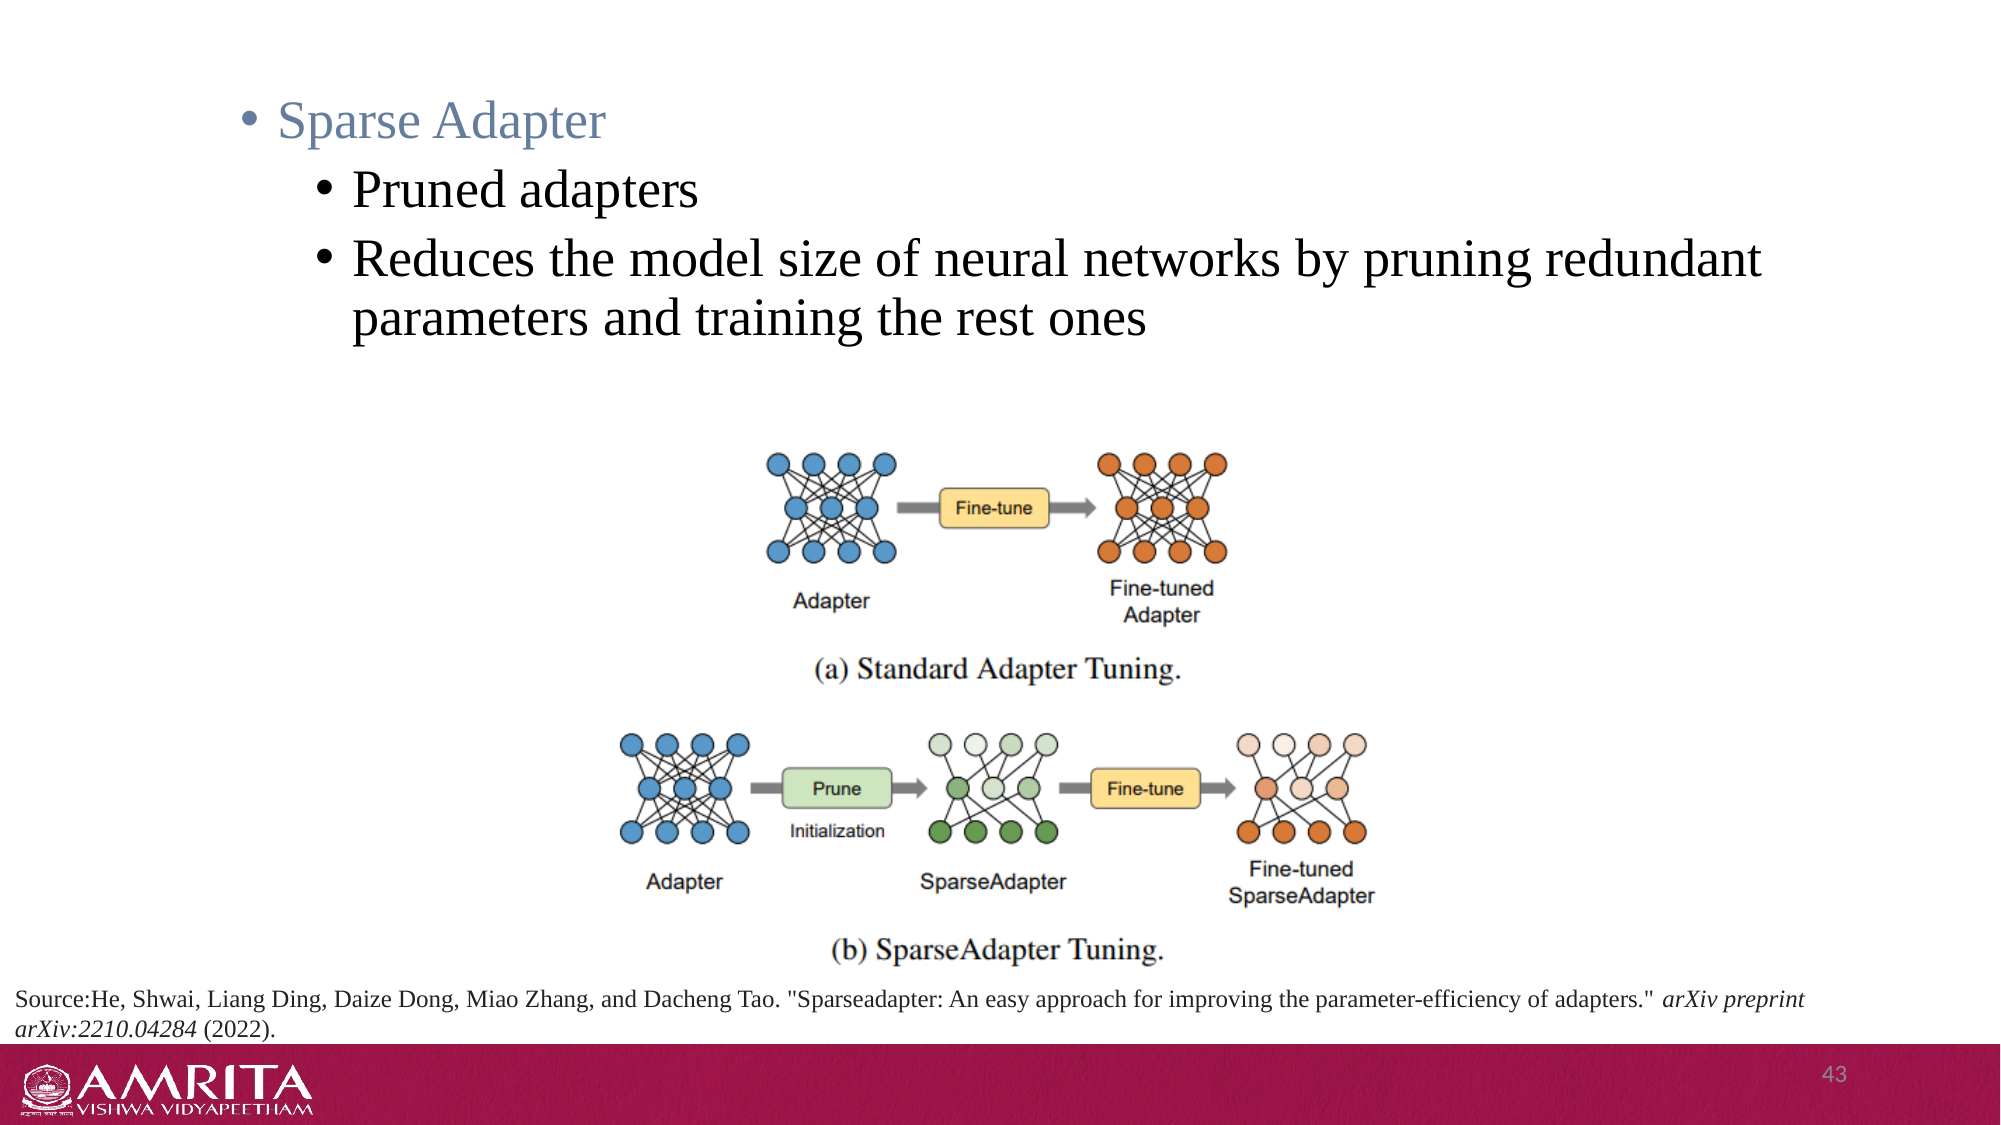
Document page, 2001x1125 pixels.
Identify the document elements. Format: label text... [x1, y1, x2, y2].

text_box Source:He, Shwai, Liang Ding, Daize Dong, Miao Zhang, and Dacheng Tao. "Sparseadapter: An easy approach for improving the parameter-efficiency of adapters." arXiv preprint arXiv:2210.04284 (2022). [0, 974, 2000, 1050]
list Sparse Adapter Pruned adapters Reduces the model size of neural networks by pruning redundant parameters and training the rest ones [225, 84, 1905, 974]
picture [602, 419, 1398, 996]
slide_number 43 [1412, 1050, 1863, 1103]
picture [0, 1044, 2001, 1125]
